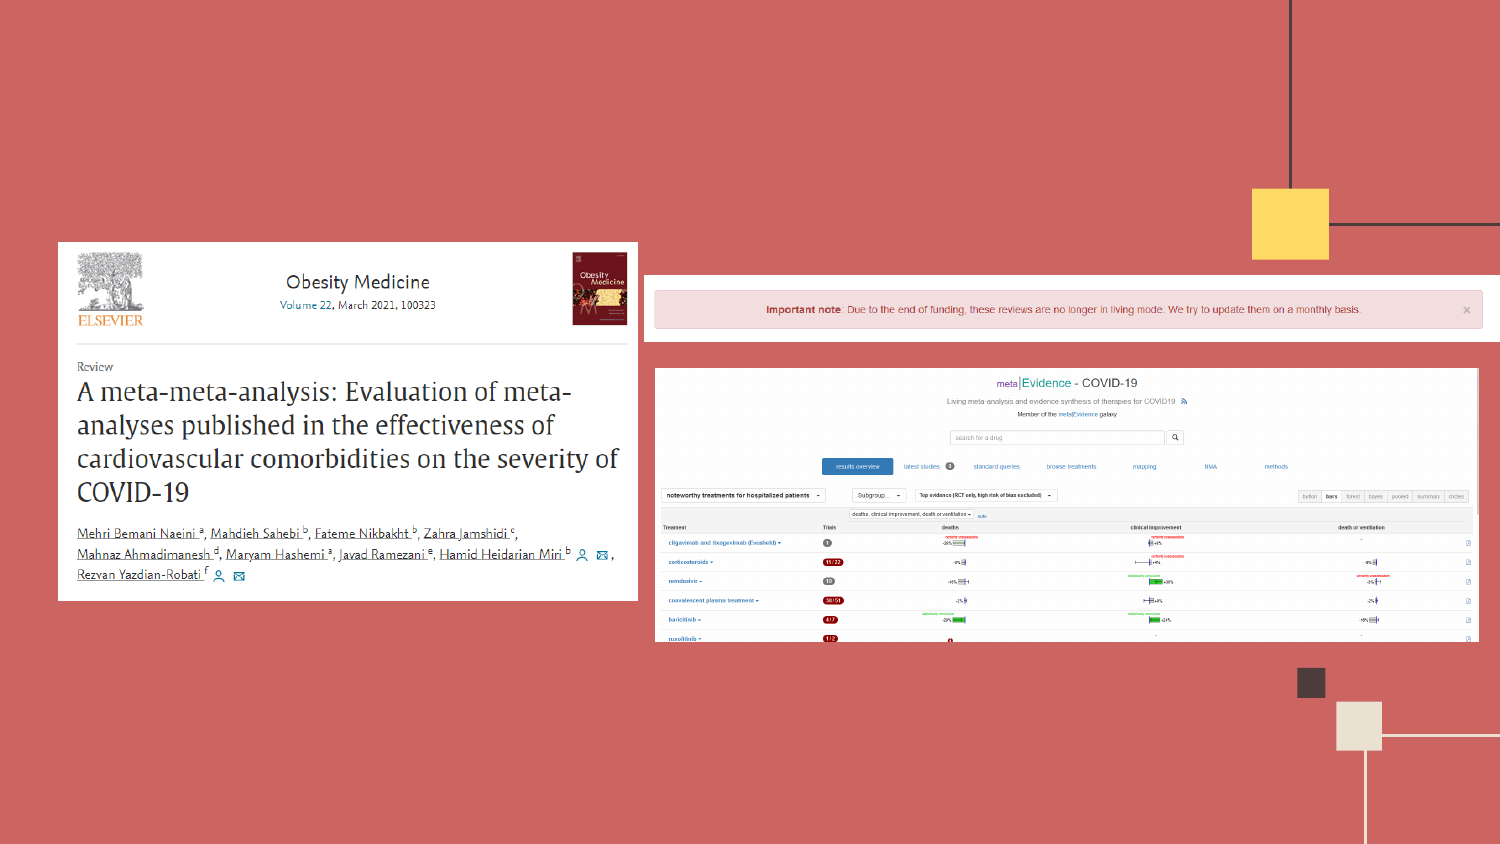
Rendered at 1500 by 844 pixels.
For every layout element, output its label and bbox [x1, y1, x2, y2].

picture [643, 275, 1500, 342]
picture [58, 242, 638, 602]
picture [655, 367, 1479, 643]
